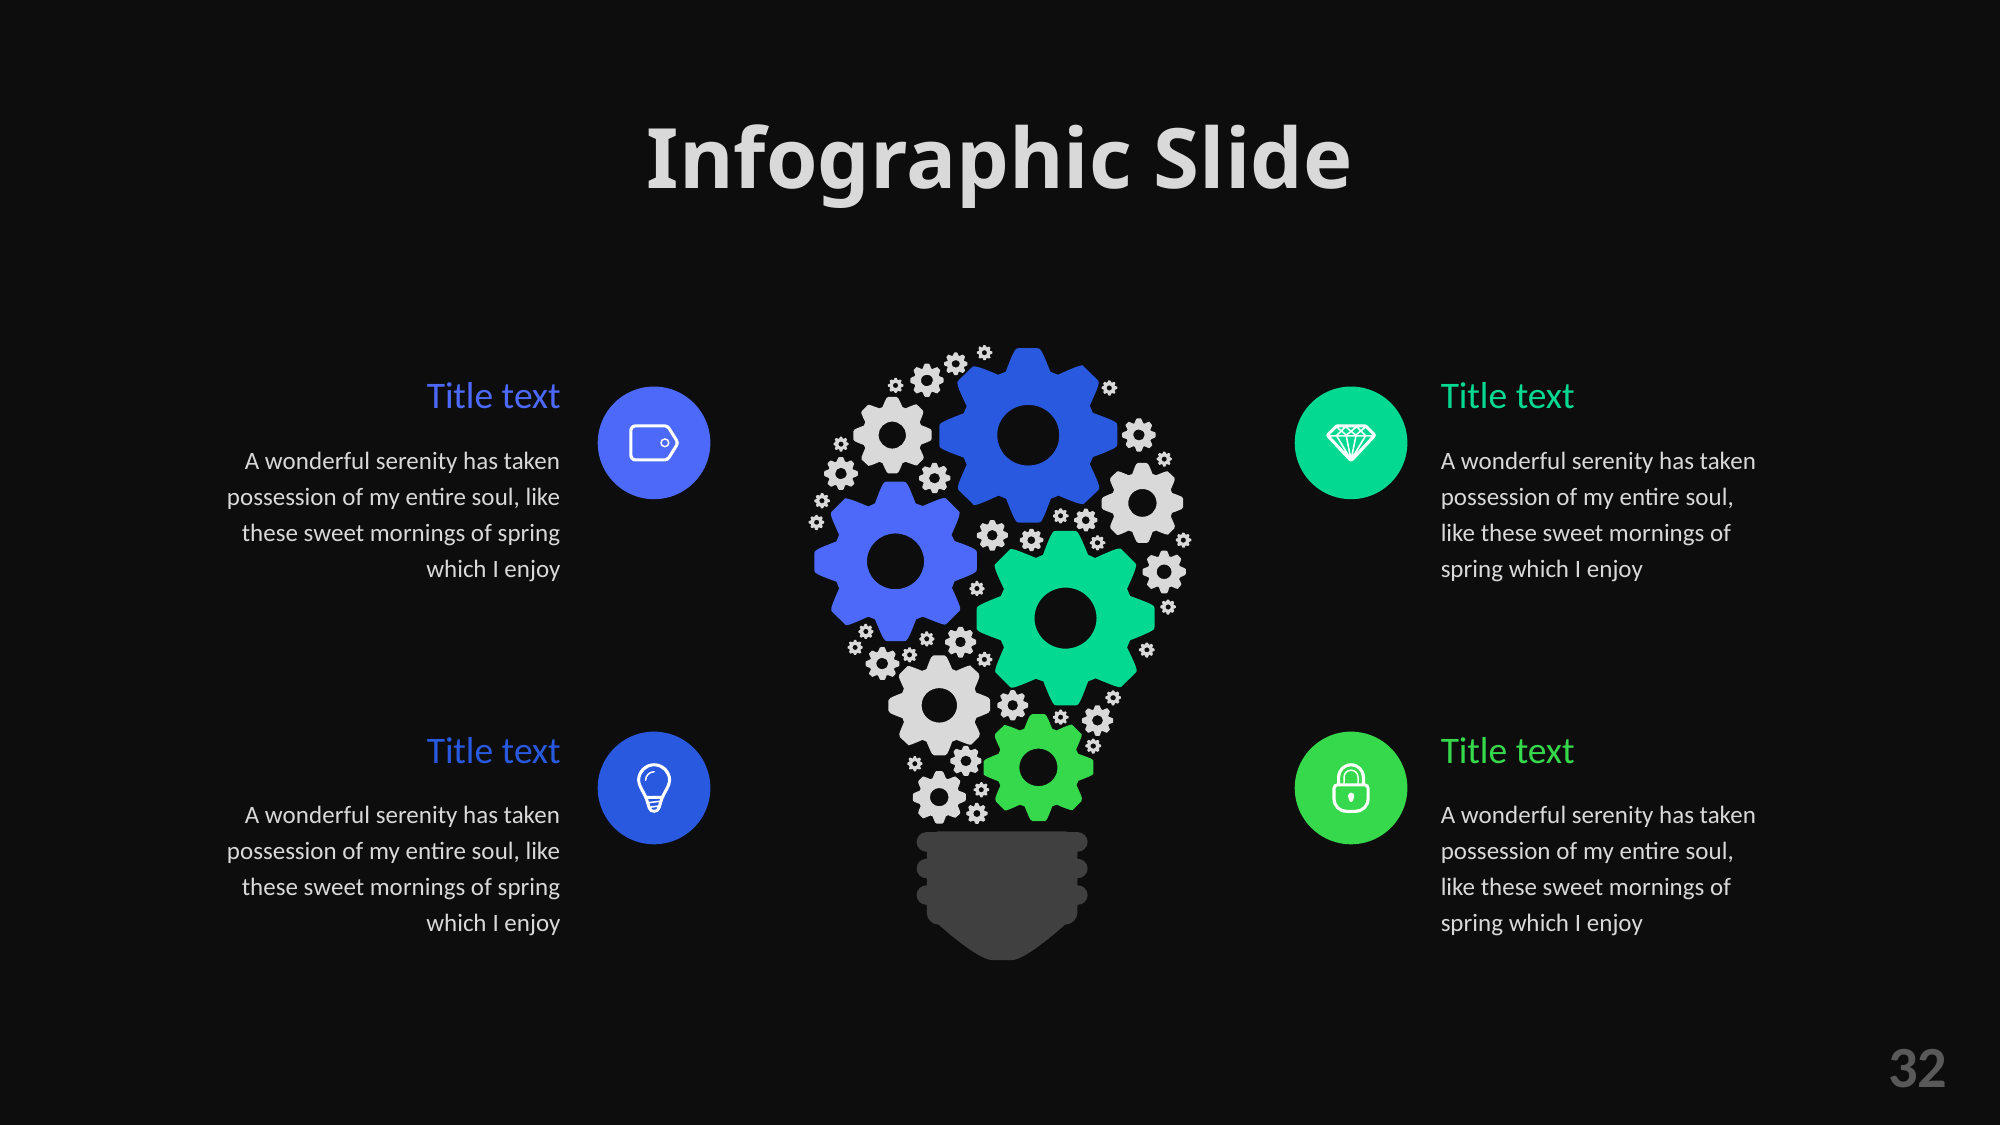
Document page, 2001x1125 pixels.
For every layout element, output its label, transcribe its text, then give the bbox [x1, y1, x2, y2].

text_box Infographic Slide [575, 109, 1425, 238]
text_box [1294, 731, 1408, 845]
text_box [597, 386, 711, 500]
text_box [1294, 386, 1408, 500]
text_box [808, 345, 1192, 961]
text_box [210, 368, 576, 592]
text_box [210, 723, 576, 947]
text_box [597, 731, 711, 845]
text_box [1426, 368, 1790, 592]
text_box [1426, 723, 1790, 947]
